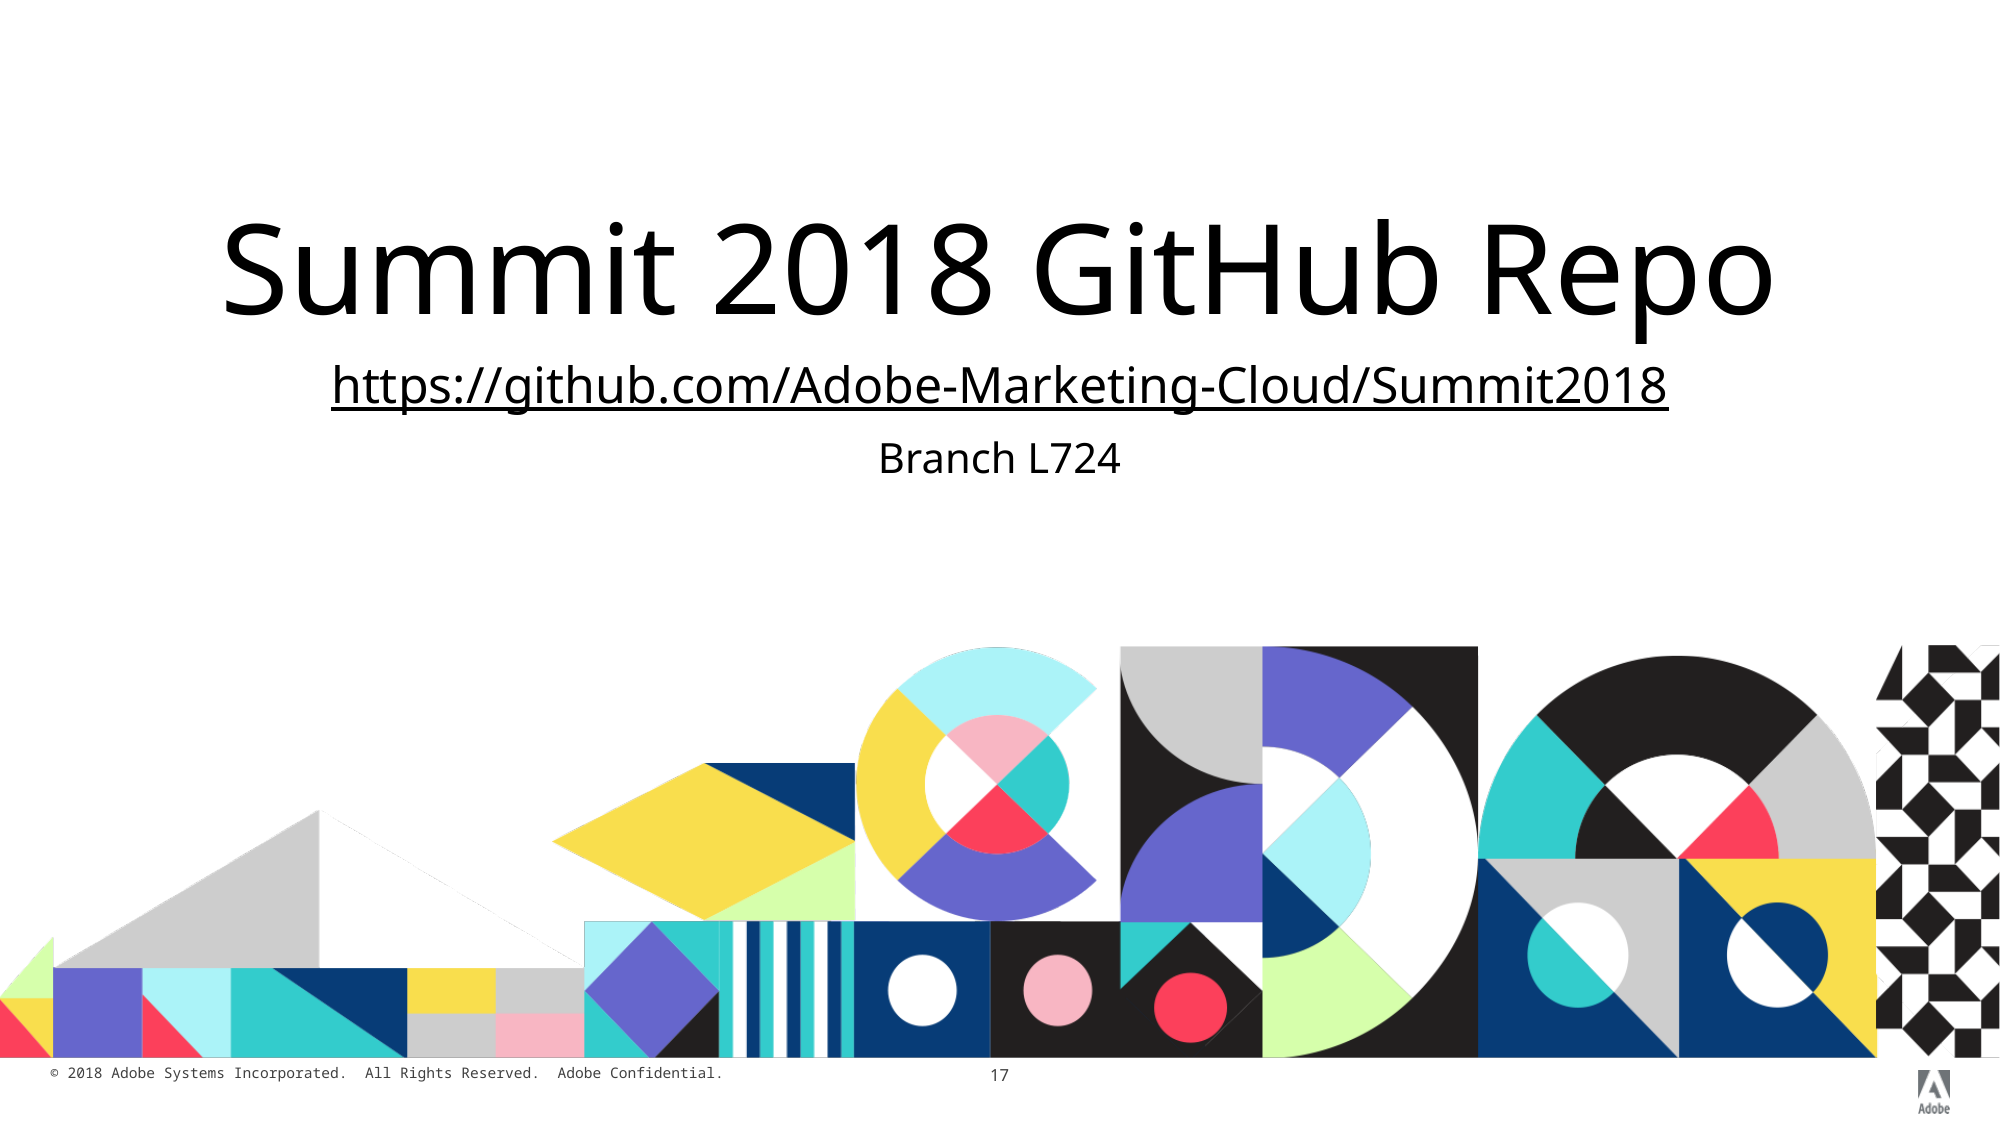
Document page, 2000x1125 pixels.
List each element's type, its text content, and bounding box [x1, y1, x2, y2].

picture [0, 15, 2000, 1125]
slide_number 17 [916, 1062, 1083, 1091]
text_box Summit 2018 GitHub Repo https://github.com/Adobe-Marketing-Cloud/Summit2018 Branch L724 [205, 152, 1794, 490]
